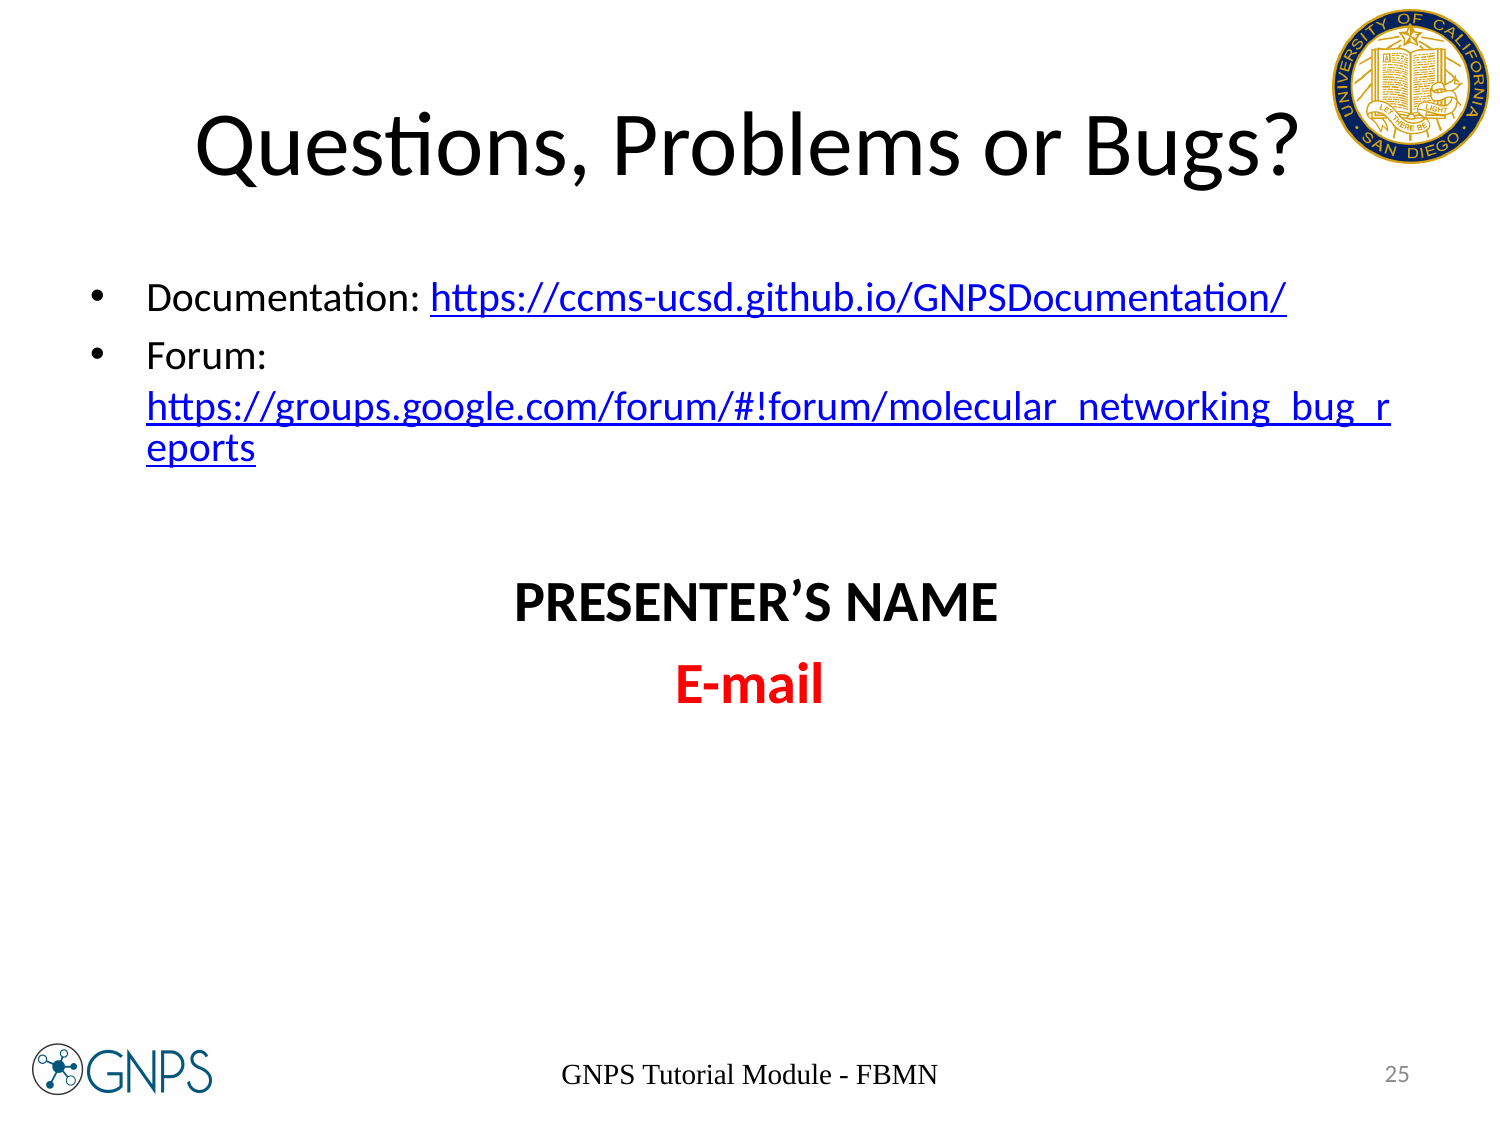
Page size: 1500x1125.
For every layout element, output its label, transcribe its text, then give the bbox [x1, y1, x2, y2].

slide_number 25 [1074, 1042, 1425, 1103]
list Documentation: https://ccms-ucsd.github.io/GNPSDocumentation/ Forum: https://groups.google.com/forum/#!forum/molecular_networking_bug_reports PRESENTER’S NAME E-mail [75, 262, 1425, 1005]
footer GNPS Tutorial Module - FBMN [512, 1042, 988, 1103]
picture [1279, 7, 1500, 165]
title Questions, Problems or Bugs? [75, 45, 1425, 233]
picture [31, 1038, 212, 1103]
